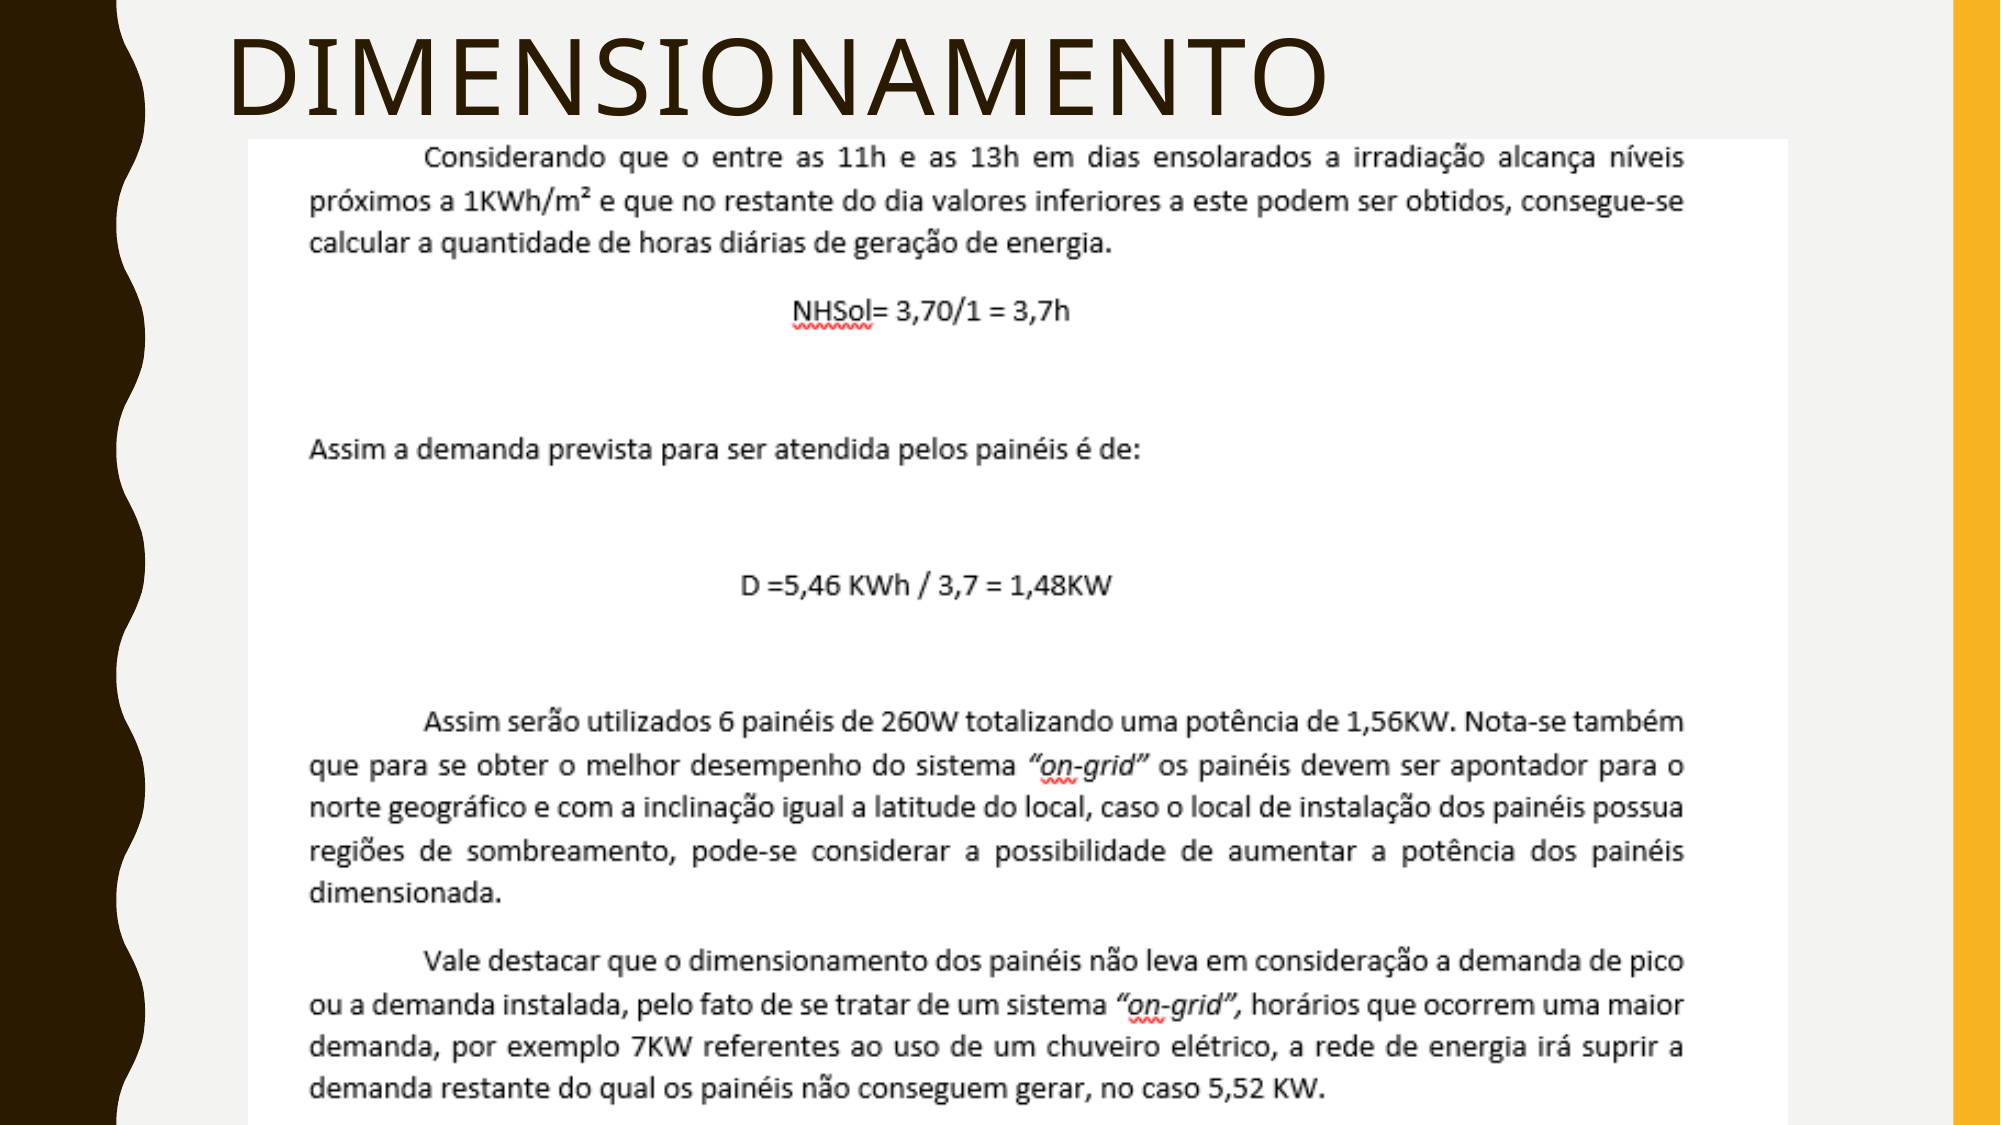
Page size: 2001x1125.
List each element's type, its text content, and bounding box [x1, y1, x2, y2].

picture [247, 138, 1788, 1125]
text_box DIMENSIONAMENTO [209, 16, 1880, 262]
